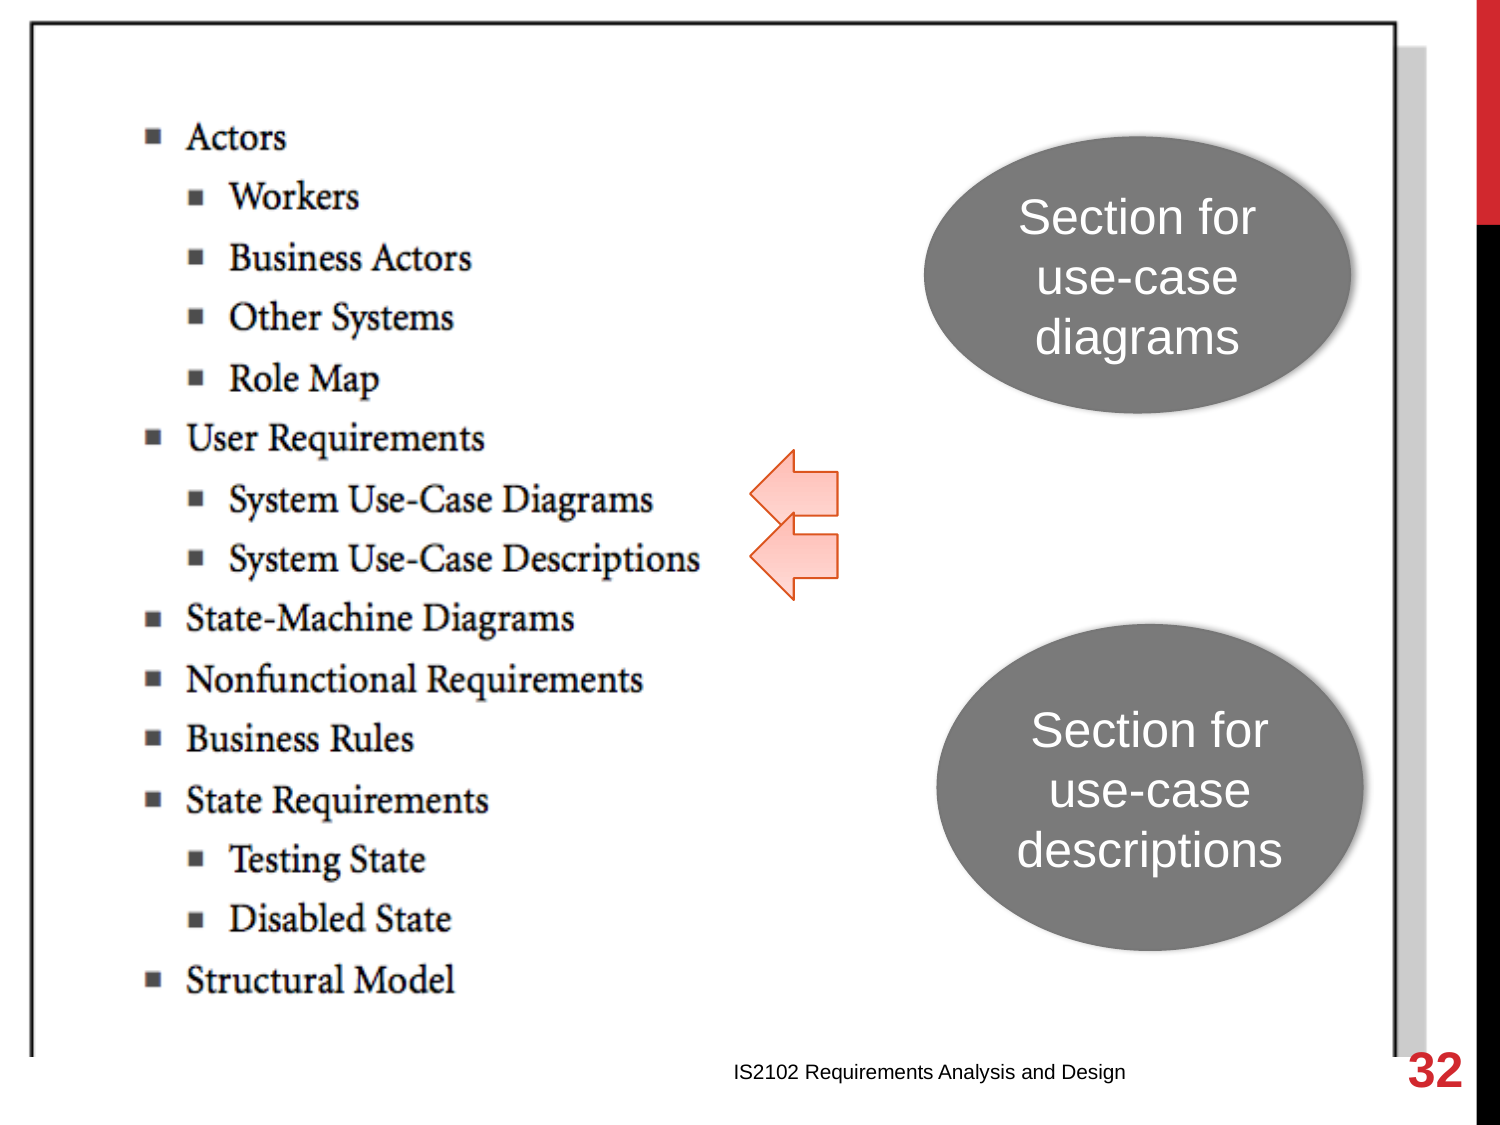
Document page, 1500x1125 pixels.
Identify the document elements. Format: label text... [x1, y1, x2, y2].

picture [0, 0, 1463, 1058]
footer IS2102 Requirements Analysis and Design [718, 1061, 1238, 1112]
slide_number 32 [1262, 1037, 1479, 1098]
